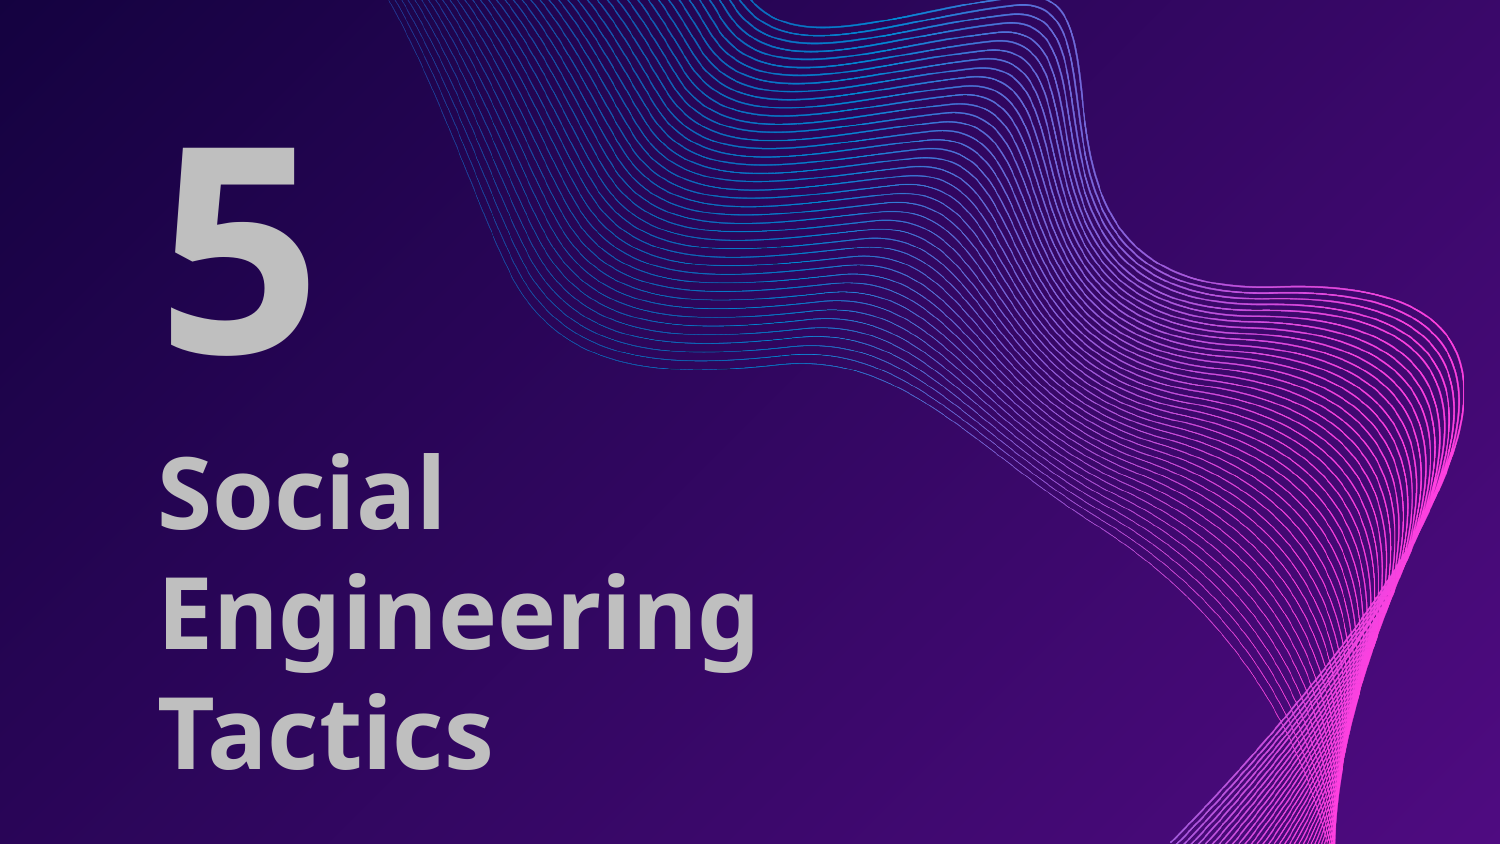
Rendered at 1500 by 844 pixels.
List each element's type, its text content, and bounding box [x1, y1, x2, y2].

text_box 5 [142, 58, 310, 418]
text_box Social Engineering Tactics [142, 421, 1052, 797]
picture [250, 0, 1465, 844]
